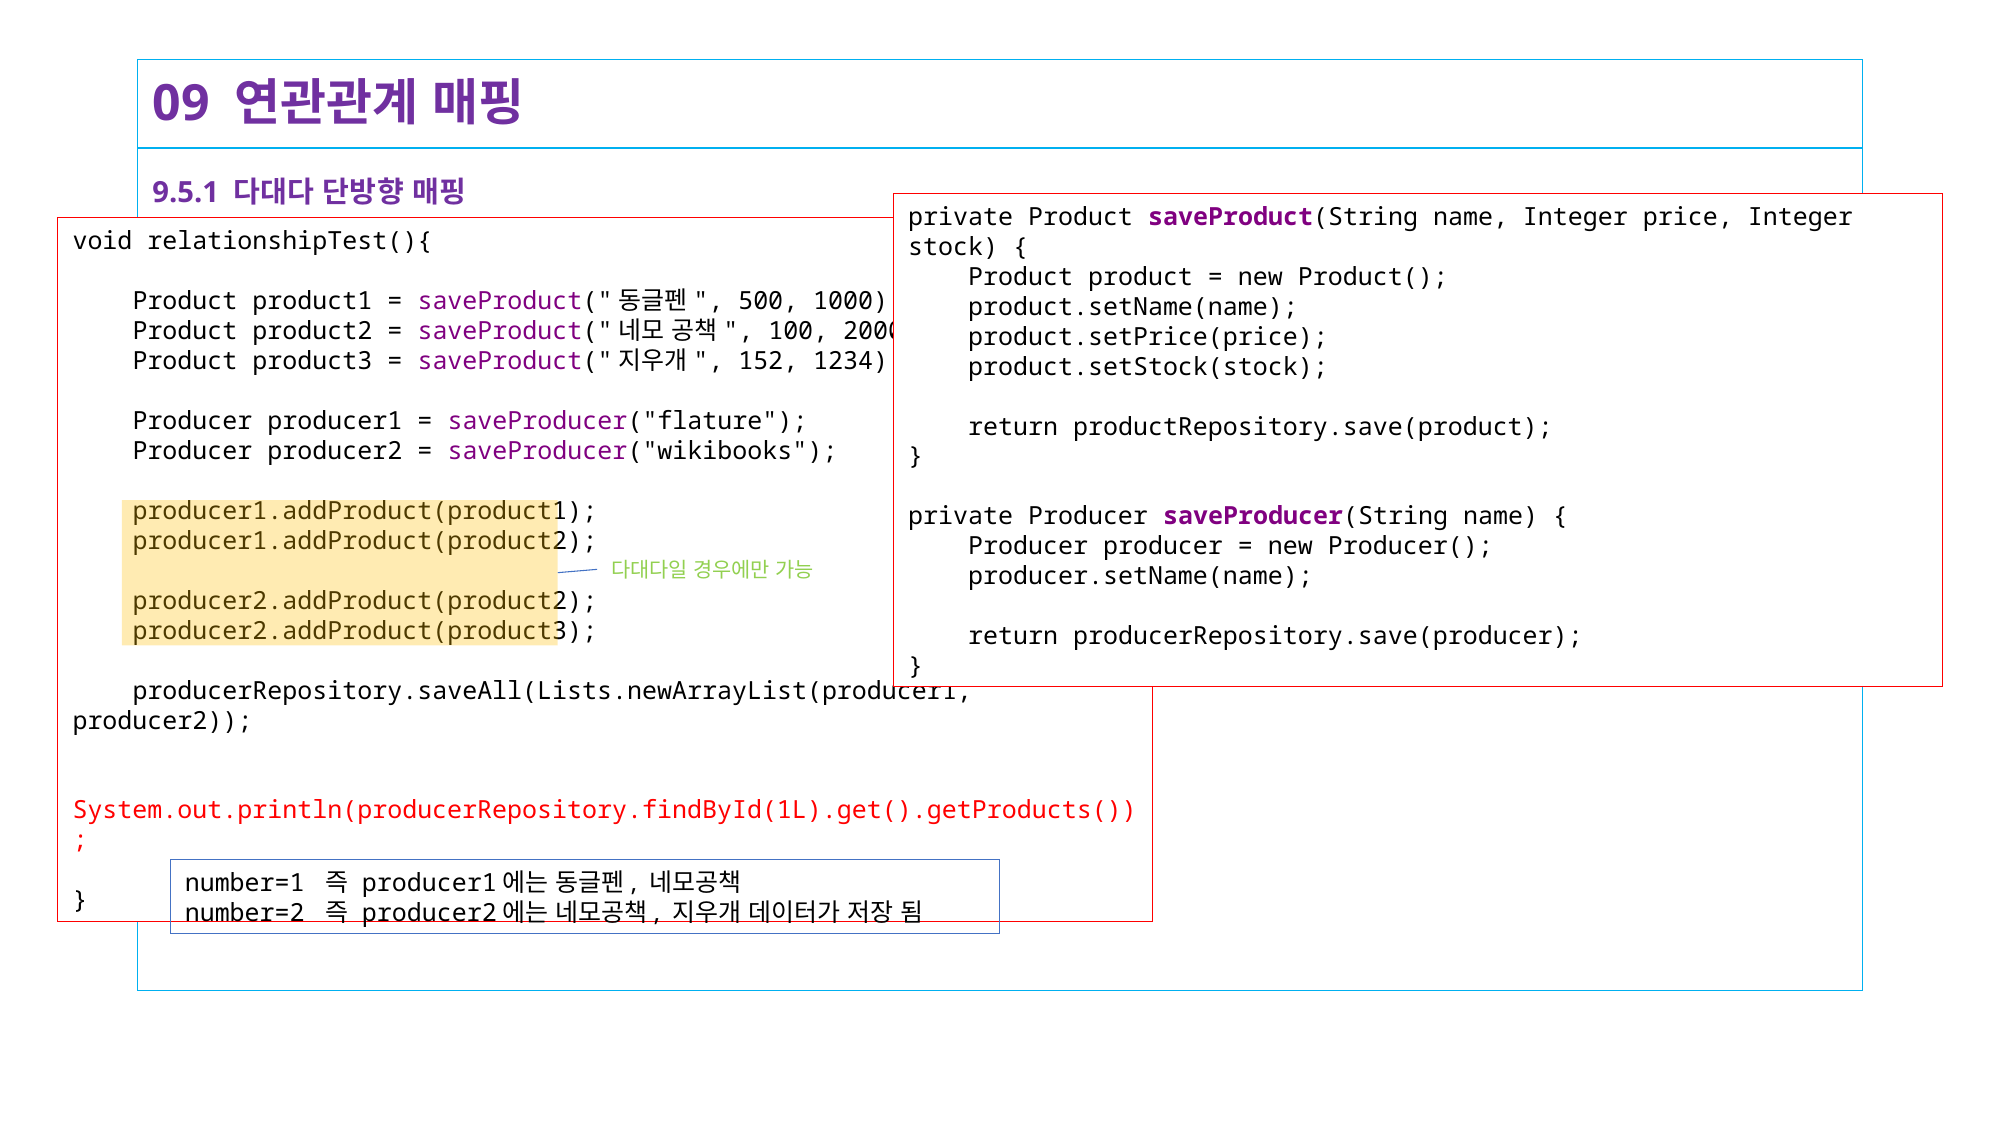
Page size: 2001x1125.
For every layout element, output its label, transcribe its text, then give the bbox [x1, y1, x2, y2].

text_box number=1 즉 producer1에는 동글펜, 네모공책 number=2 즉 producer2에는 네모공책, 지우개 데이터가 저장 됨 [170, 859, 1000, 934]
text_box private Product saveProduct(String name, Integer price, Integer stock) { Product product = new Product(); product.setName(name); product.setPrice(price); product.setStock(stock); return productRepository.save(product); } private Producer saveProducer(String name) { Producer producer = new Producer(); producer.setName(name); return producerRepository.save(producer); } [893, 193, 1943, 687]
text_box [121, 499, 559, 646]
list 9.5.1 다대다 단방향 매핑 [137, 148, 1863, 217]
text_box 다대다일 경우에만 가능 [597, 549, 829, 590]
list 9.5.1 다대다 단방향 매핑 [137, 687, 1863, 991]
title 09 연관관계 매핑 [137, 59, 1863, 148]
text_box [557, 569, 586, 573]
text_box void relationshipTest(){ Product product1 = saveProduct("동글펜", 500, 1000); Product product2 = saveProduct("네모 공책", 100, 2000); Product product3 = saveProduct("지우개", 152, 1234); Producer producer1 = saveProducer("flature"); Producer producer2 = saveProducer("wikibooks"); producer1.addProduct(product1); producer1.addProduct(product2); producer2.addProduct(product2); producer2.addProduct(product3); producerRepository.saveAll(Lists.newArrayList(producer1, producer2)); System.out.println(producerRepository.findById(1L).get().getProducts()); } [57, 217, 1153, 922]
